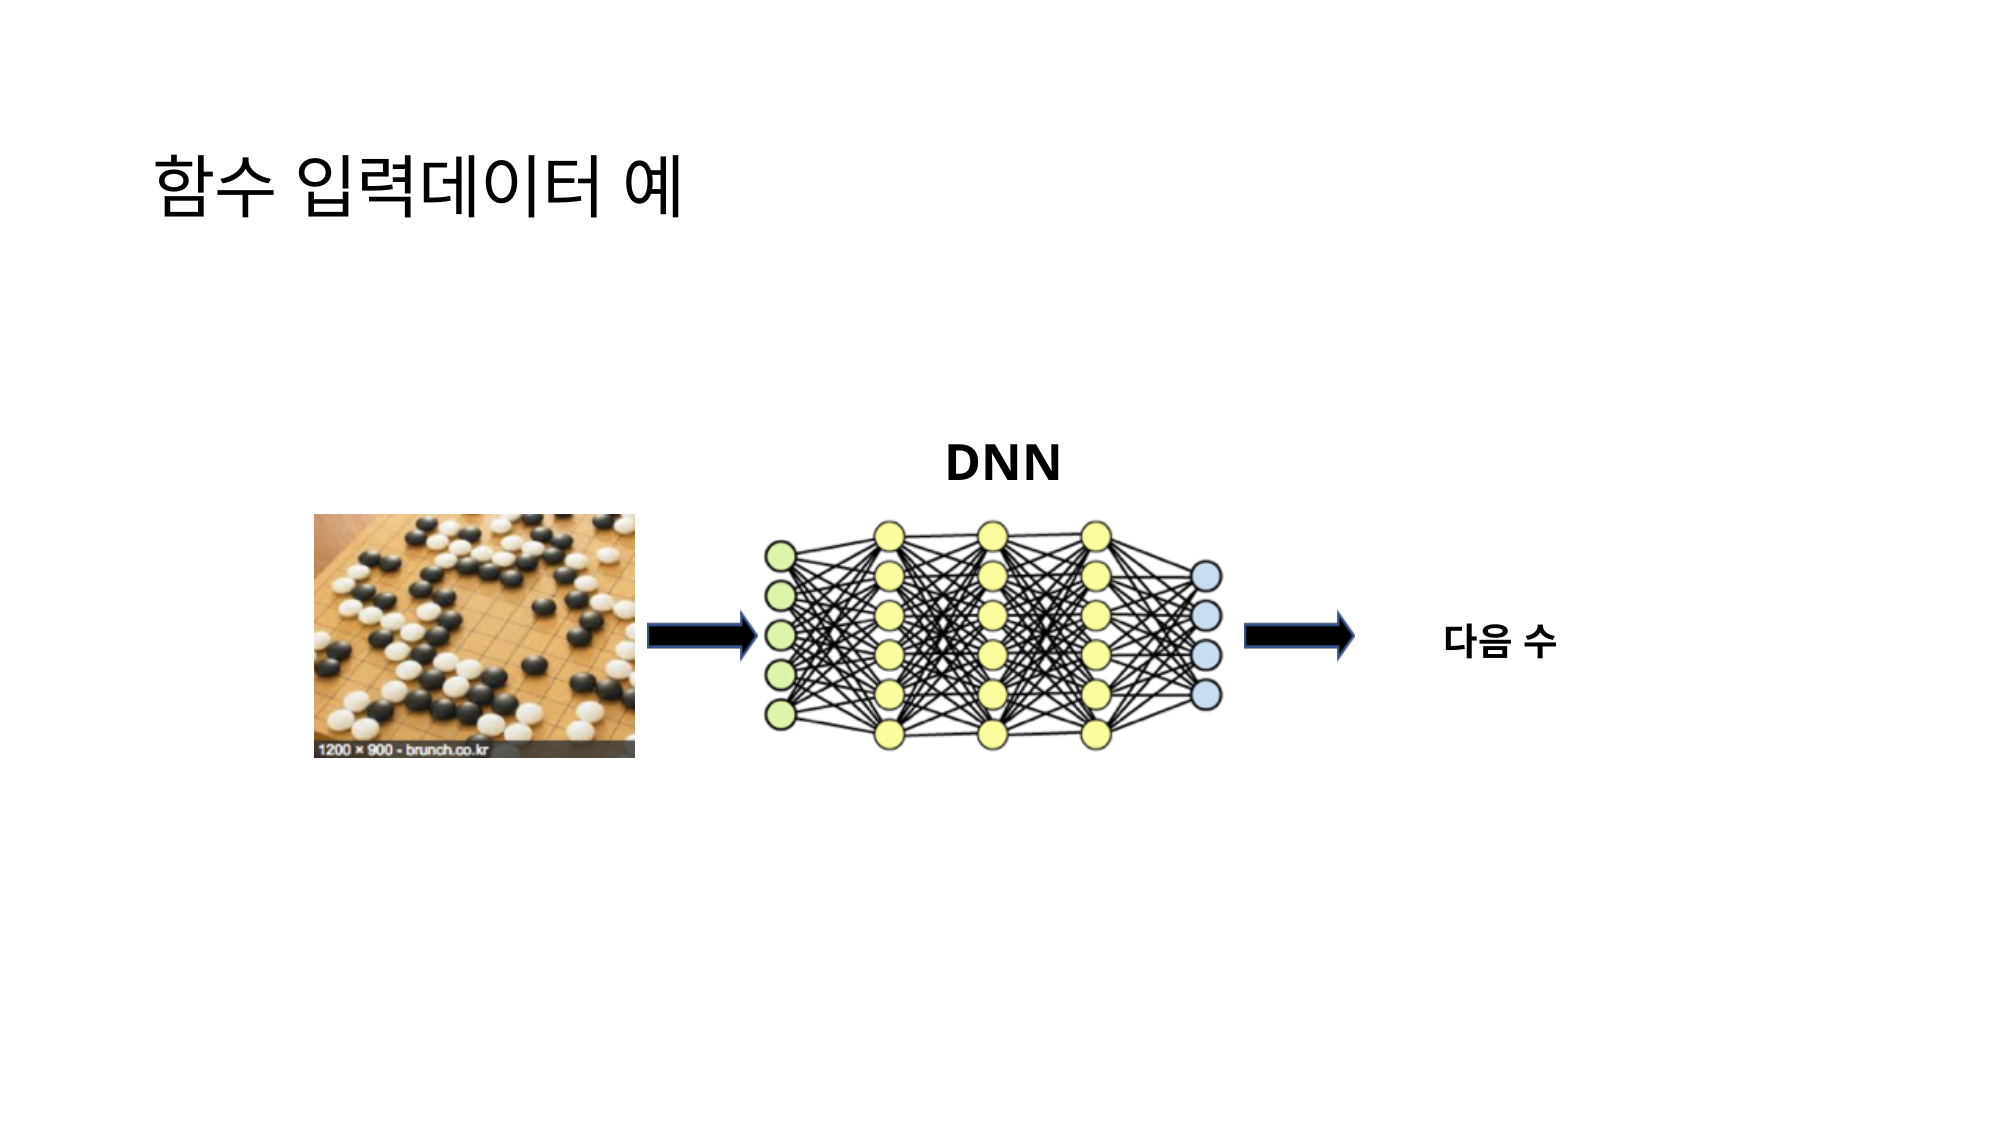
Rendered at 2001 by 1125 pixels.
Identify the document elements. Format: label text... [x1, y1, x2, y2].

title 함수 입력데이터 예 [137, 137, 1863, 244]
text_box 다음 수 [1354, 603, 1647, 702]
picture [647, 513, 1233, 758]
picture [1244, 609, 1355, 663]
text_box DNN [915, 415, 1093, 513]
picture [314, 513, 635, 758]
